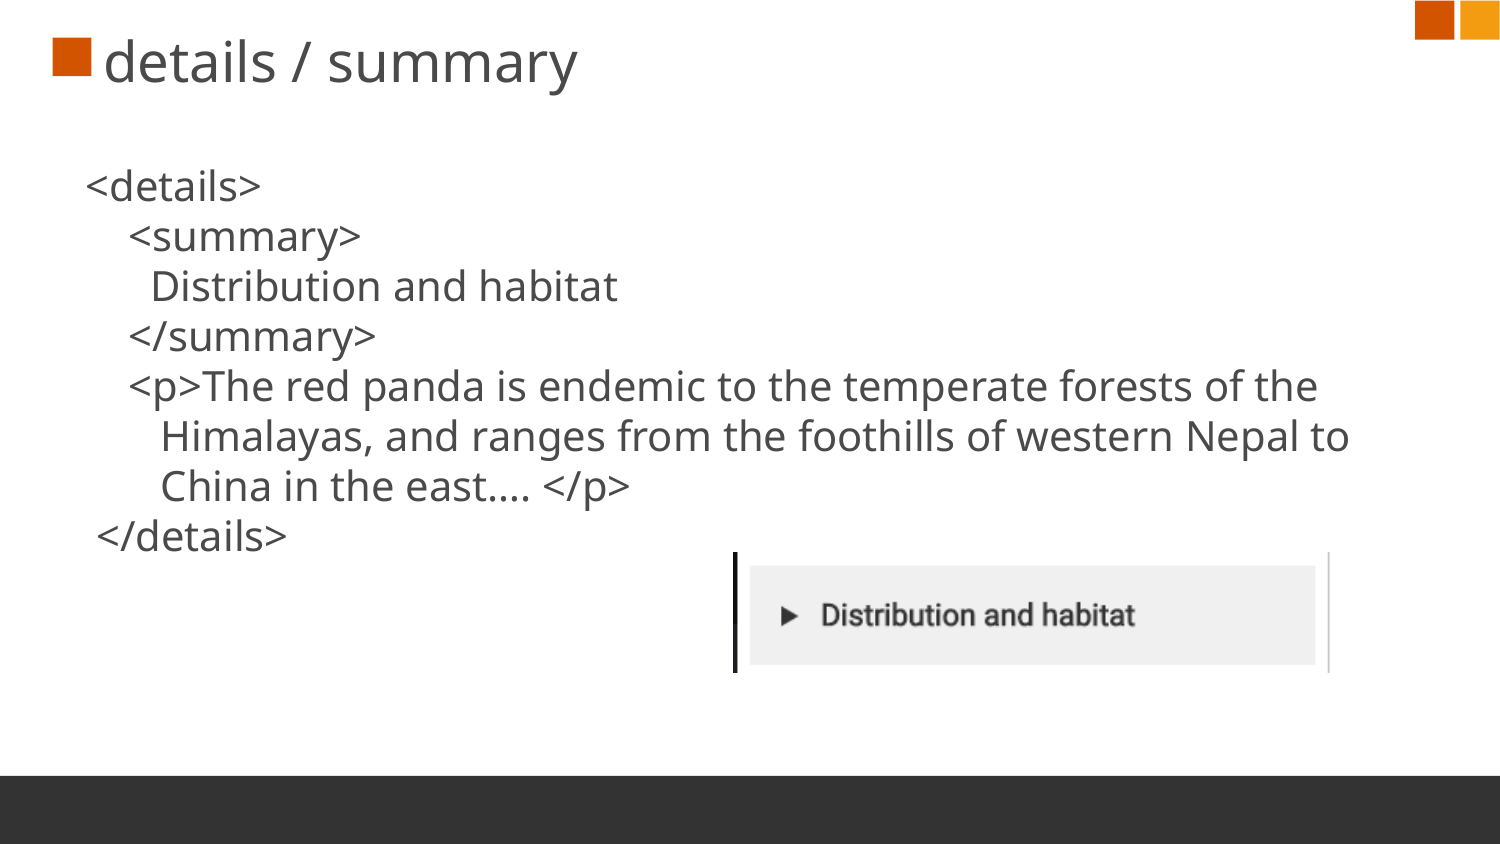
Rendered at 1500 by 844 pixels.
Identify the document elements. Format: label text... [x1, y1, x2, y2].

list <details> <summary> Distribution and habitat </summary> <p>The red panda is endemic to the temperate forests of the Himalayas, and ranges from the foothills of western Nepal to China in the east…. </p> </details> [77, 151, 1363, 623]
picture [733, 552, 1336, 674]
title details / summary [94, 17, 1381, 107]
